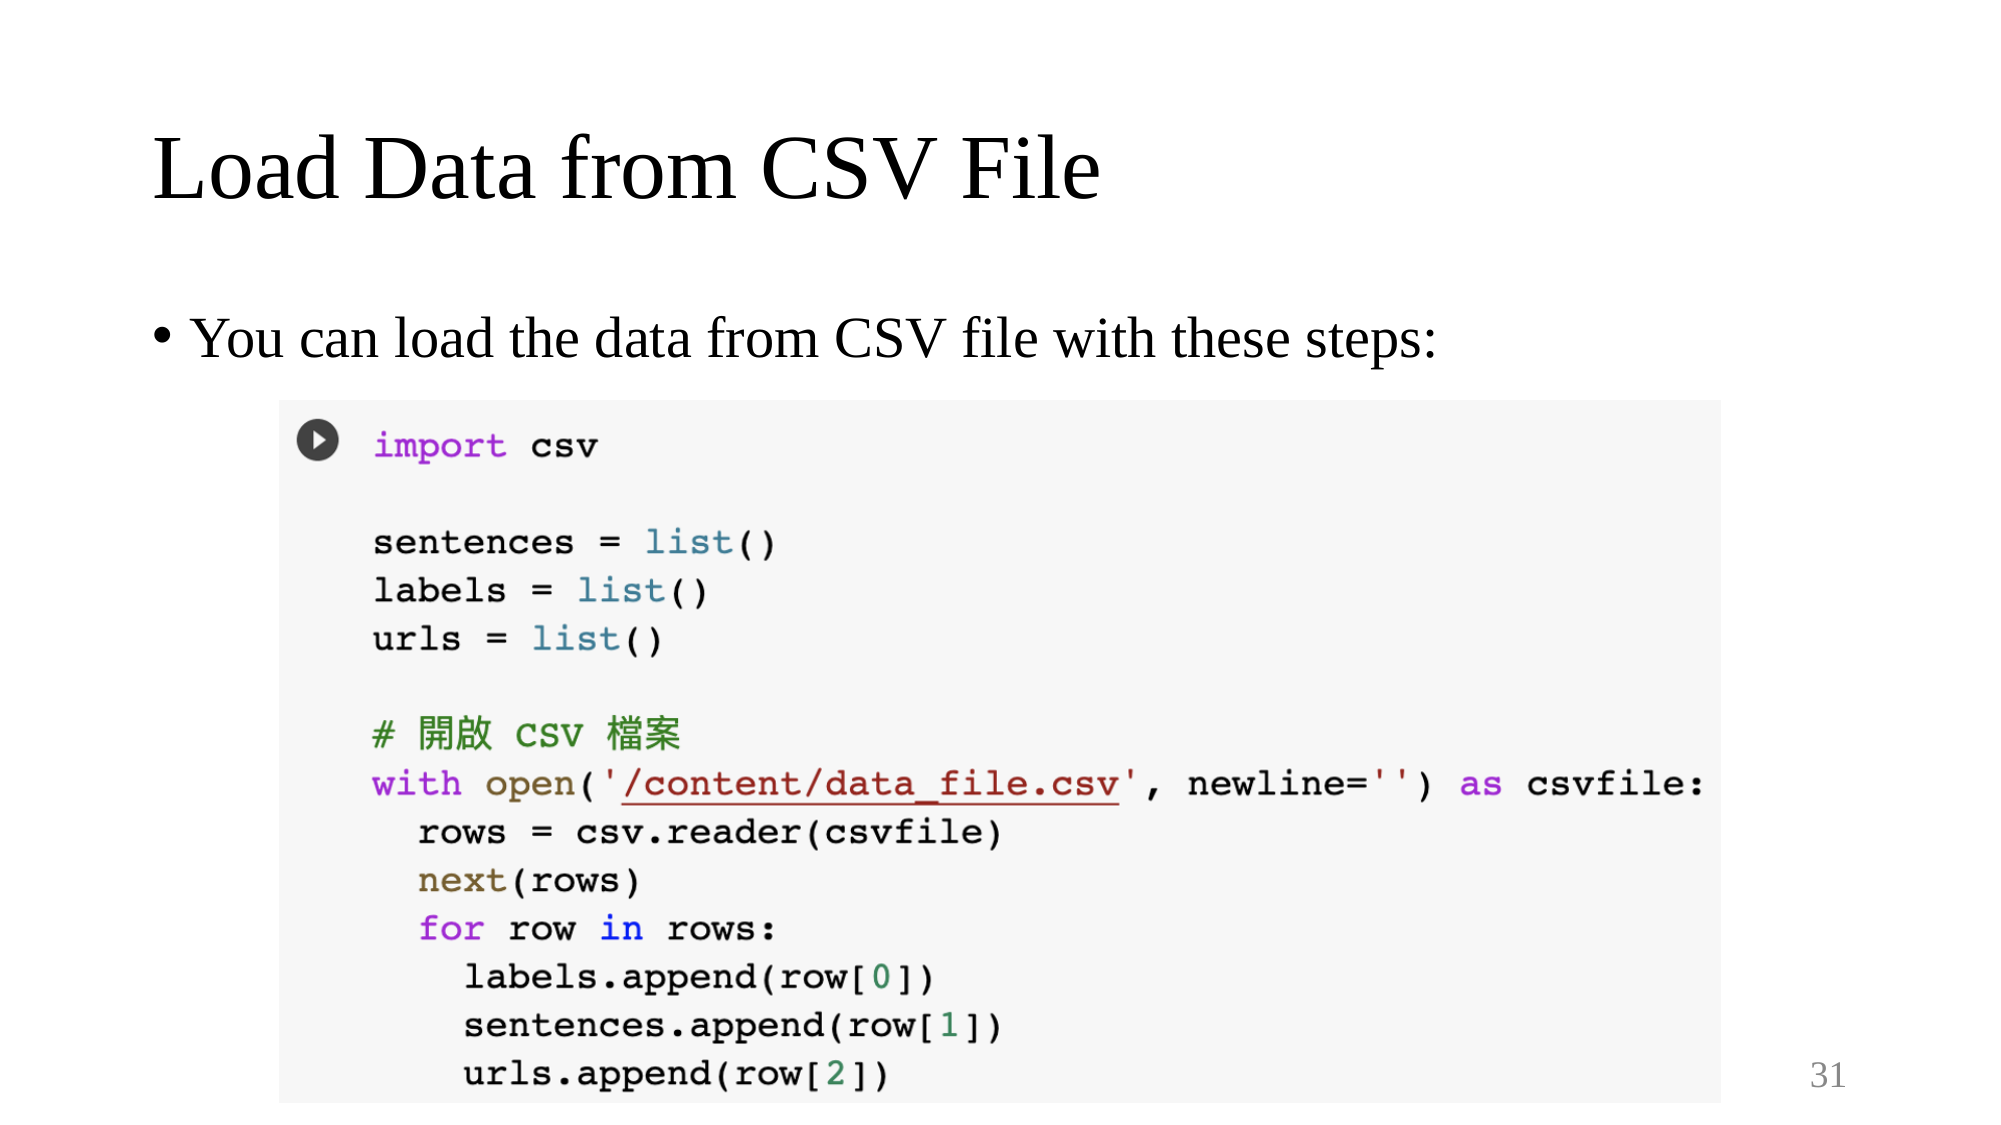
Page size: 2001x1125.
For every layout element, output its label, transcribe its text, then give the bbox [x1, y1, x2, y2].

slide_number 31 [1726, 1042, 1863, 1103]
list You can load the data from CSV file with these steps: [137, 299, 1863, 1014]
title Load Data from CSV File [137, 59, 1863, 278]
picture [278, 400, 1721, 1103]
